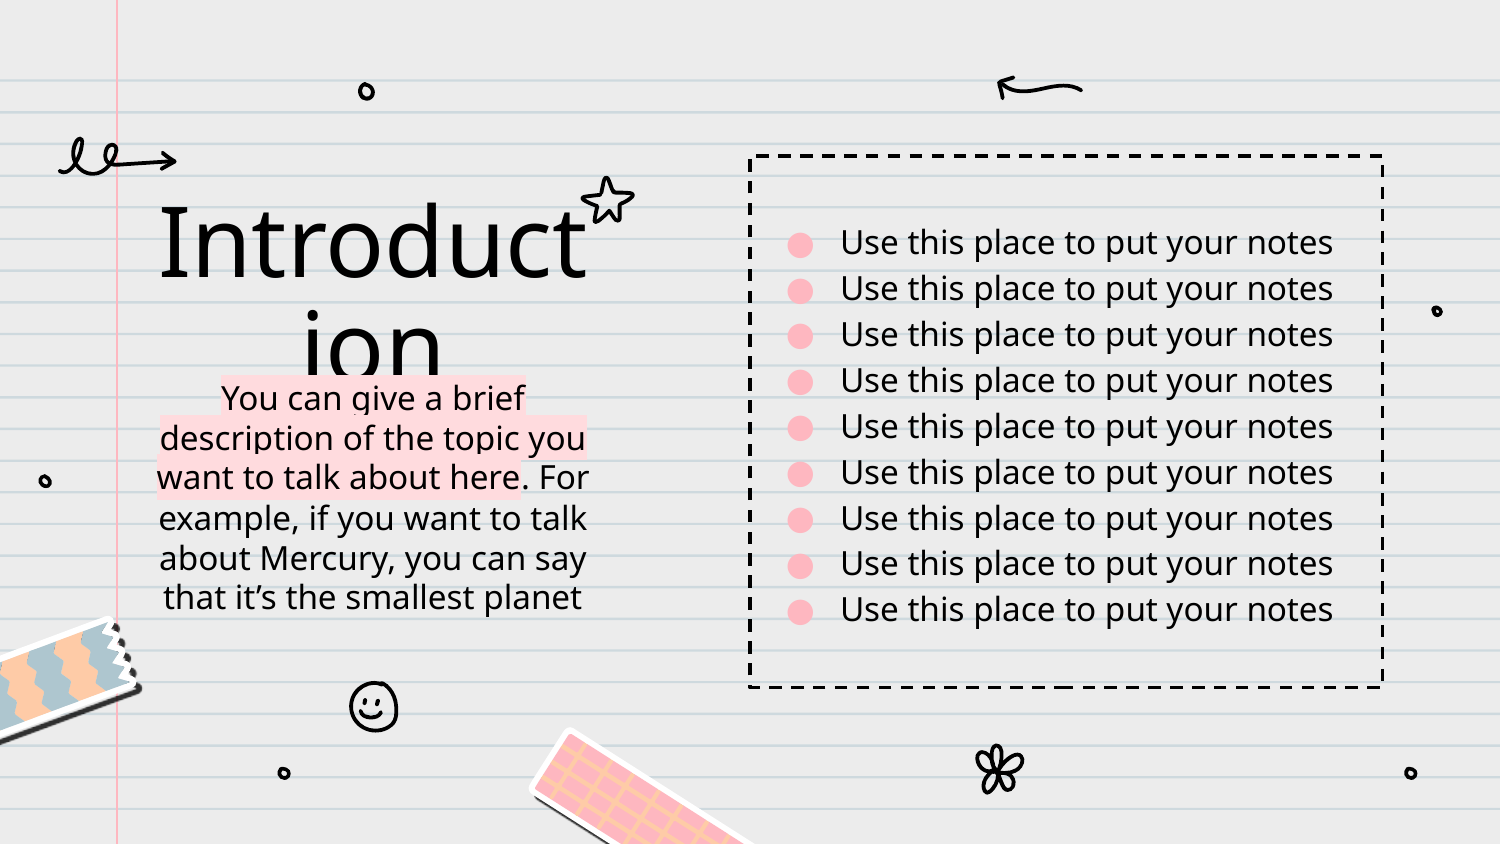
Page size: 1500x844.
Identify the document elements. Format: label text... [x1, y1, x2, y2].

title Introduction [131, 249, 616, 348]
list Use this place to put your notes Use this place to put your notes Use this place to put your notes Use this place to put your notes Use this place to put your notes Use this place to put your notes Use this place to put your notes Use this place to put your notes Use this place to put your notes [748, 154, 1384, 689]
subtitle You can give a brief description of the topic you want to talk about here. For example, if you want to talk about Mercury, you can say that it’s the smallest planet [131, 382, 616, 611]
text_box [0, 651, 136, 742]
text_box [519, 755, 803, 844]
